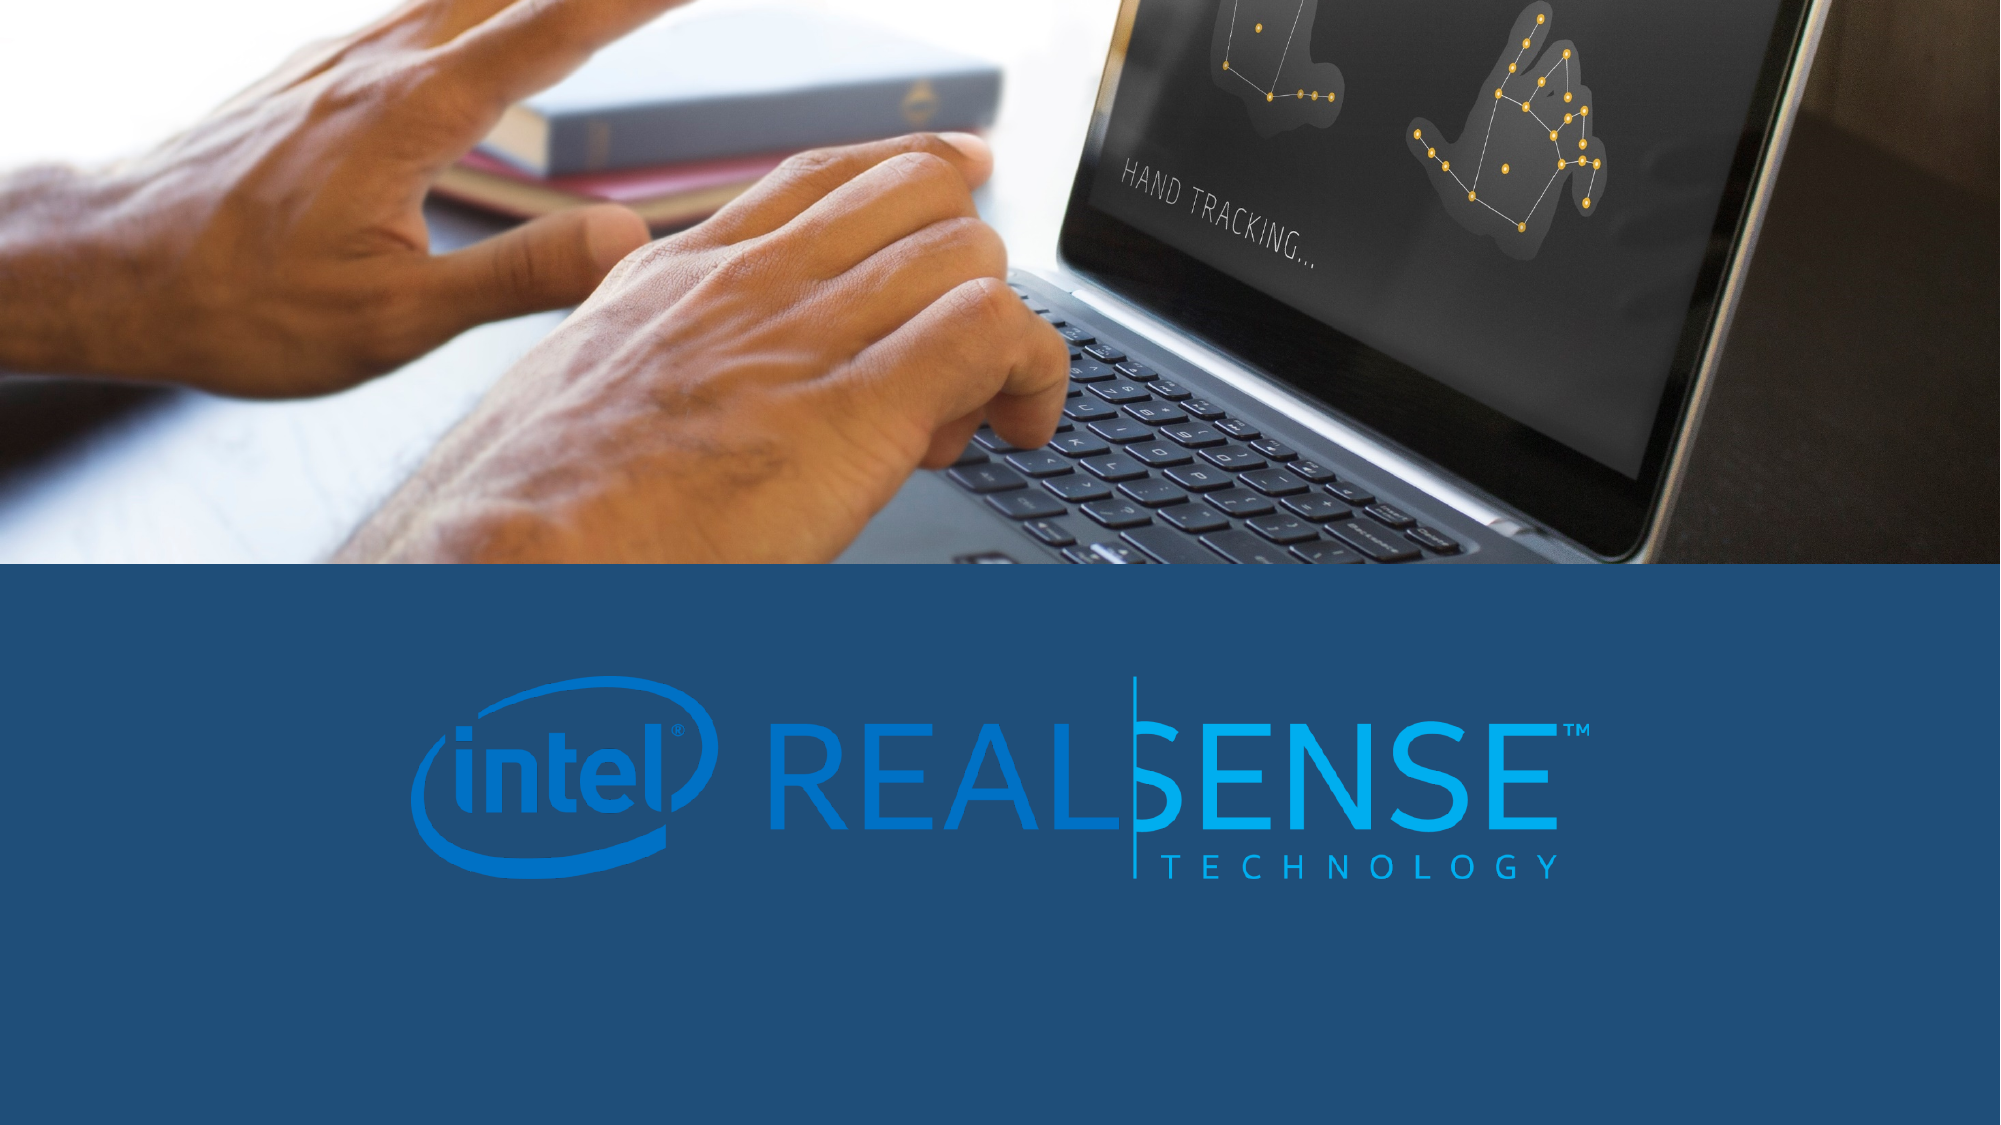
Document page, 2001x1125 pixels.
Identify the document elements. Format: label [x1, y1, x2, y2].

picture [1289, 869, 1298, 879]
picture [1333, 865, 1342, 879]
picture [1375, 859, 1388, 875]
picture [0, 0, 2000, 564]
picture [1456, 859, 1469, 875]
picture [1138, 783, 1166, 819]
picture [411, 676, 1132, 879]
picture [1138, 676, 1589, 879]
